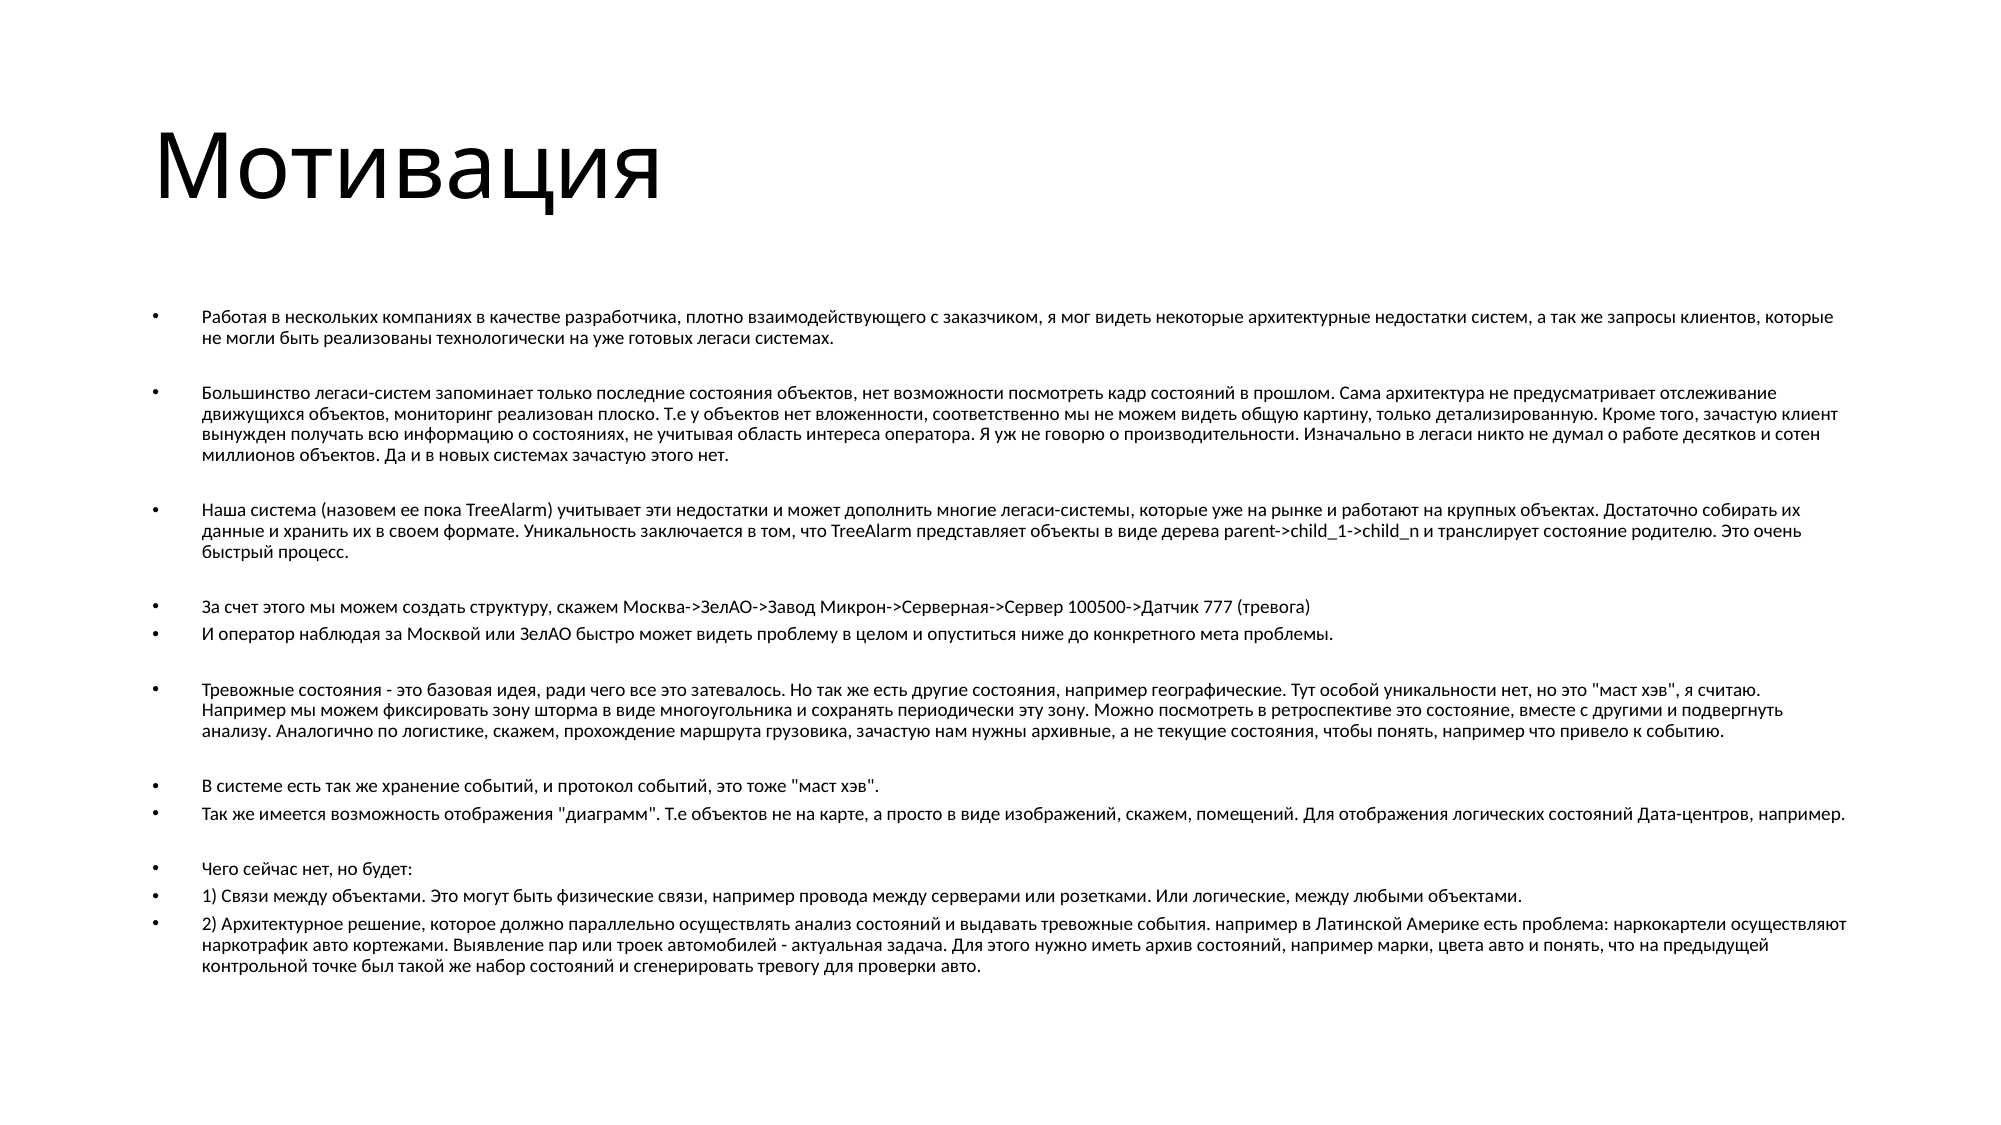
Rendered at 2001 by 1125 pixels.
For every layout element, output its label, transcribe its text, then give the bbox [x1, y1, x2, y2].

title Мотивация [137, 59, 1863, 278]
list Работая в нескольких компаниях в качестве разработчика, плотно взаимодействующего с заказчиком, я мог видеть некоторые архитектурные недостатки систем, а так же запросы клиентов, которые не могли быть реализованы технологически на уже готовых легаси системах. Большинство легаси-систем запоминает только последние состояния объектов, нет возможности посмотреть кадр состояний в прошлом. Сама архитектура не предусматривает отслеживание движущихся объектов, мониторинг реализован плоско. Т.е у объектов нет вложенности, соответственно мы не можем видеть общую картину, только детализированную. Кроме того, зачастую клиент вынужден получать всю информацию о состояниях, не учитывая область интереса оператора. Я уж не говорю о производительности. Изначально в легаси никто не думал о работе десятков и сотен миллионов объектов. Да и в новых системах зачастую этого нет. Наша система (назовем ее пока TreeAlarm) учитывает эти недостатки и может дополнить многие легаси-системы, которые уже на рынке и работают на крупных объектах. Достаточно собирать их данные и хранить их в своем формате. Уникальность заключается в том, что TreeAlarm представляет объекты в виде дерева parent->child_1->child_n и транслирует состояние родителю. Это очень быстрый процесс. За счет этого мы можем создать структуру, скажем Москва->ЗелАО->Завод Микрон->Серверная->Сервер 100500->Датчик 777 (тревога) И оператор наблюдая за Москвой или ЗелАО быстро может видеть проблему в целом и опуститься ниже до конкретного мета проблемы. Тревожные состояния - это базовая идея, ради чего все это затевалось. Но так же есть другие состояния, например географические. Тут особой уникальности нет, но это "маст хэв", я считаю. Например мы можем фиксировать зону шторма в виде многоугольника и сохранять периодически эту зону. Можно посмотреть в ретроспективе это состояние, вместе с другими и подвергнуть анализу. Аналогично по логистике, скажем, прохождение маршрута грузовика, зачастую нам нужны архивные, а не текущие состояния, чтобы понять, например что привело к событию. В системе есть так же хранение событий, и протокол событий, это тоже "маст хэв". Так же имеется возможность отображения "диаграмм". Т.е объектов не на карте, а просто в виде изображений, скажем, помещений. Для отображения логических состояний Дата-центров, например. Чего сейчас нет, но будет: 1) Связи между объектами. Это могут быть физические связи, например провода между серверами или розетками. Или логические, между любыми объектами. 2) Архитектурное решение, которое должно параллельно осуществлять анализ состояний и выдавать тревожные события. например в Латинской Америке есть проблема: наркокартели осуществляют наркотрафик авто кортежами. Выявление пар или троек автомобилей - актуальная задача. Для этого нужно иметь архив состояний, например марки, цвета авто и понять, что на предыдущей контрольной точке был такой же набор состояний и сгенерировать тревогу для проверки авто. [137, 299, 1863, 1014]
